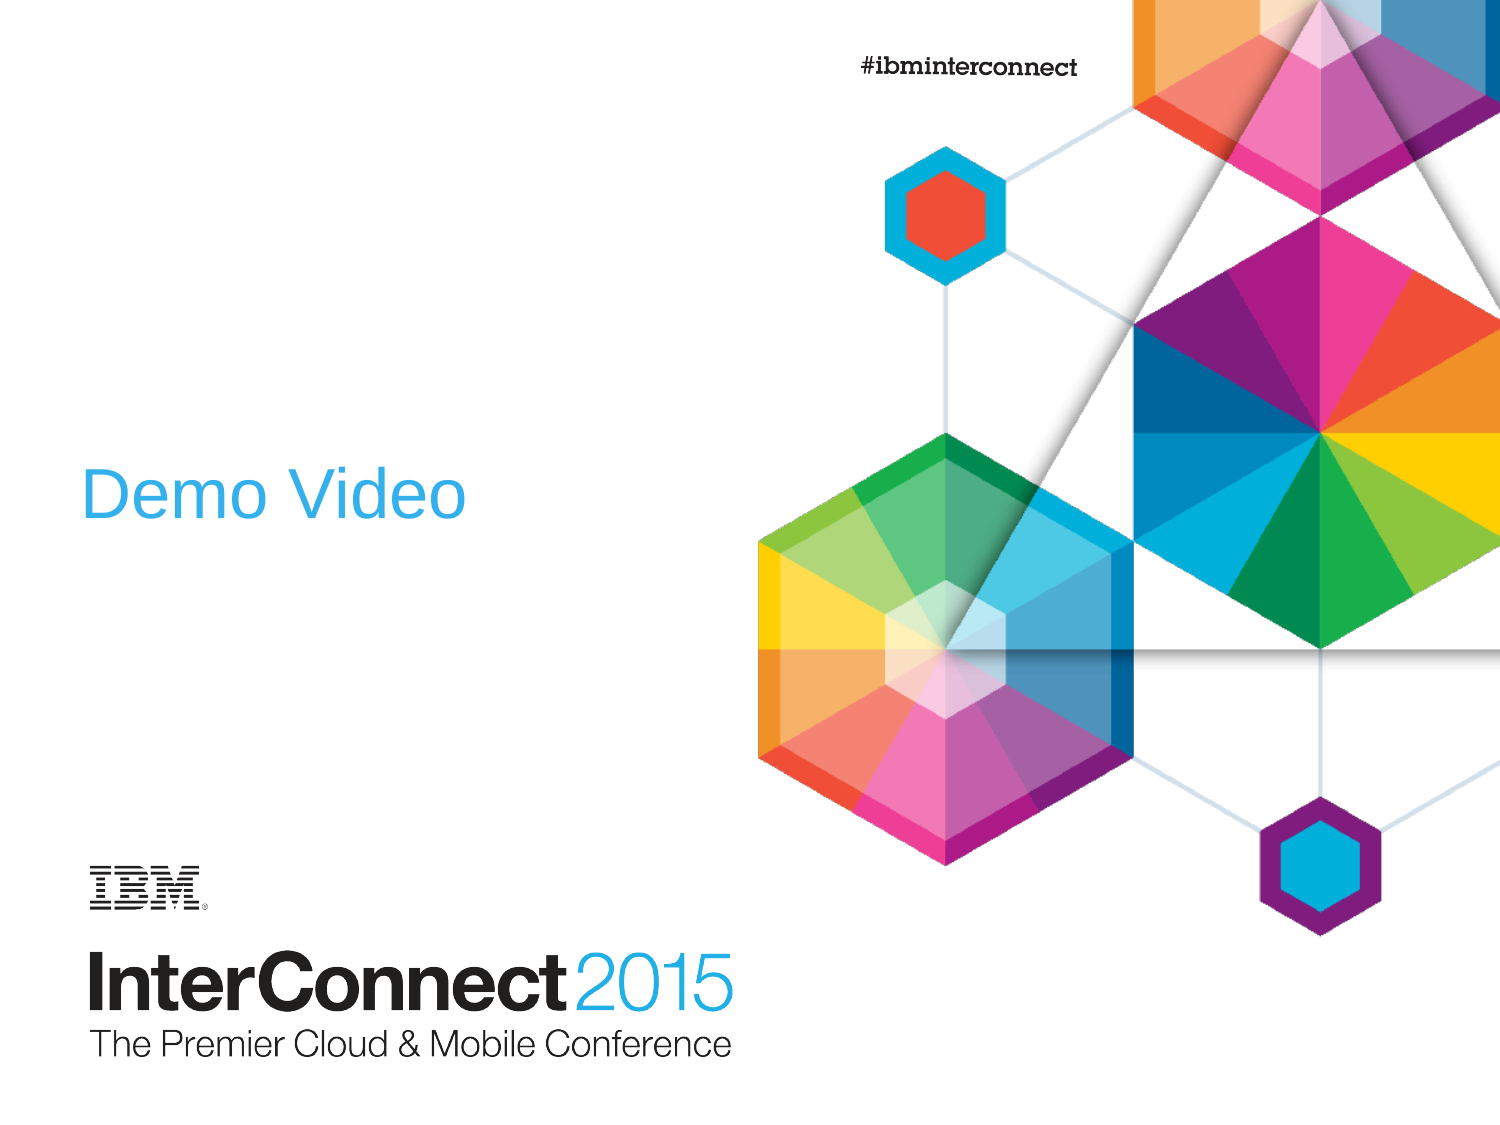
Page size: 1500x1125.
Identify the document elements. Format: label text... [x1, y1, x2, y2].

title Demo Video [65, 446, 763, 678]
picture [757, 0, 1500, 939]
picture [78, 854, 744, 1071]
